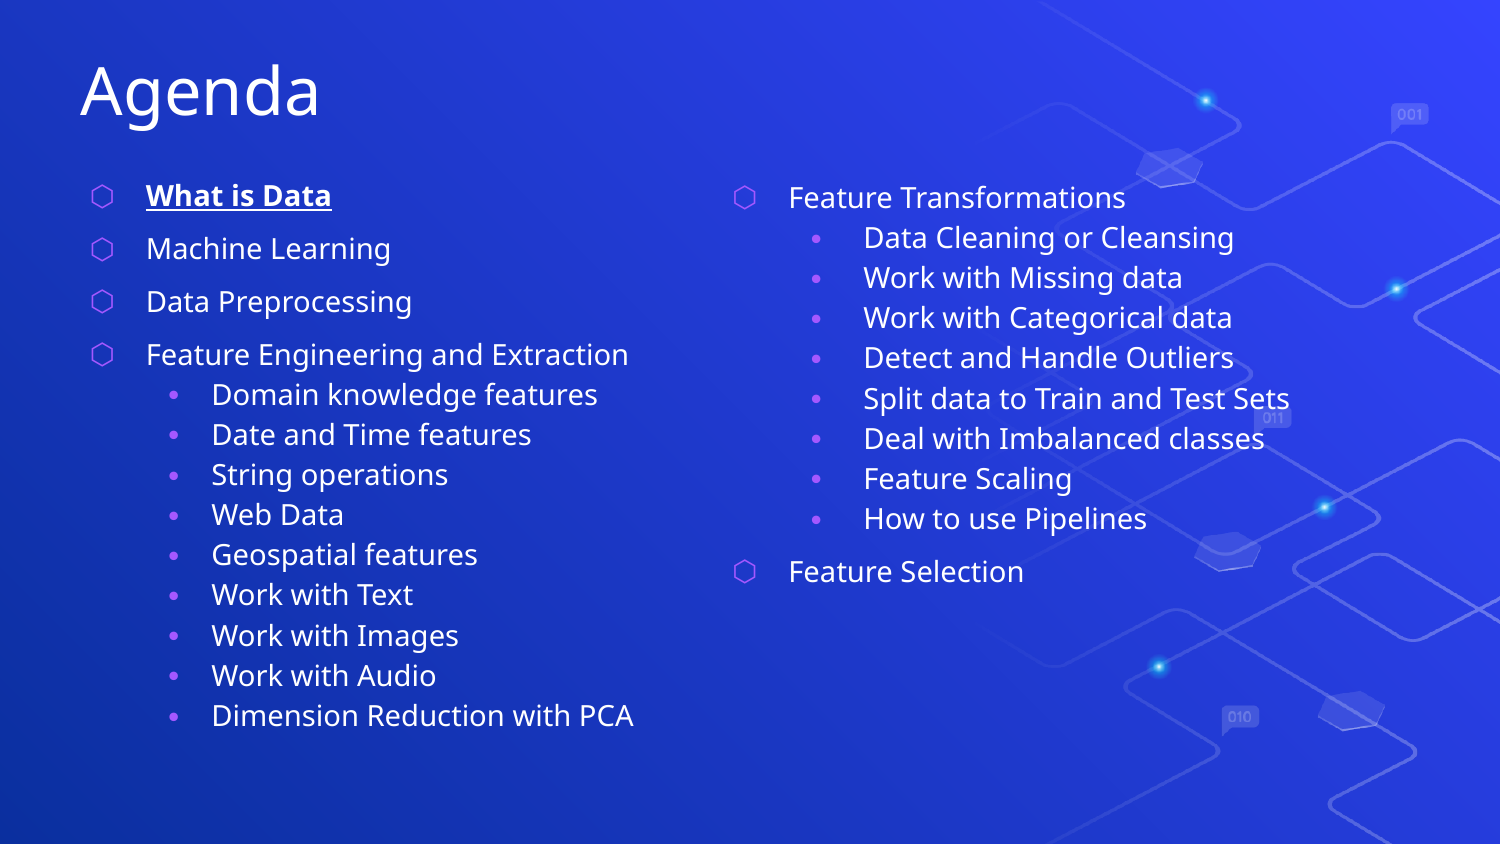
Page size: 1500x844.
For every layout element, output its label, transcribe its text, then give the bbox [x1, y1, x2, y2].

text_box Feature Transformations Data Cleaning or Cleansing Work with Missing data Work with Categorical data Detect and Handle Outliers Split data to Train and Test Sets Deal with Imbalanced classes Feature Scaling How to use Pipelines Feature Selection [731, 173, 1447, 527]
text_box Agenda [80, 36, 396, 142]
picture [0, 0, 1500, 844]
list What is Data Machine Learning Data Preprocessing Feature Engineering and Extraction Domain knowledge features Date and Time features String operations Web Data Geospatial features Work with Text Work with Images Work with Audio Dimension Reduction with PCA [89, 125, 732, 478]
